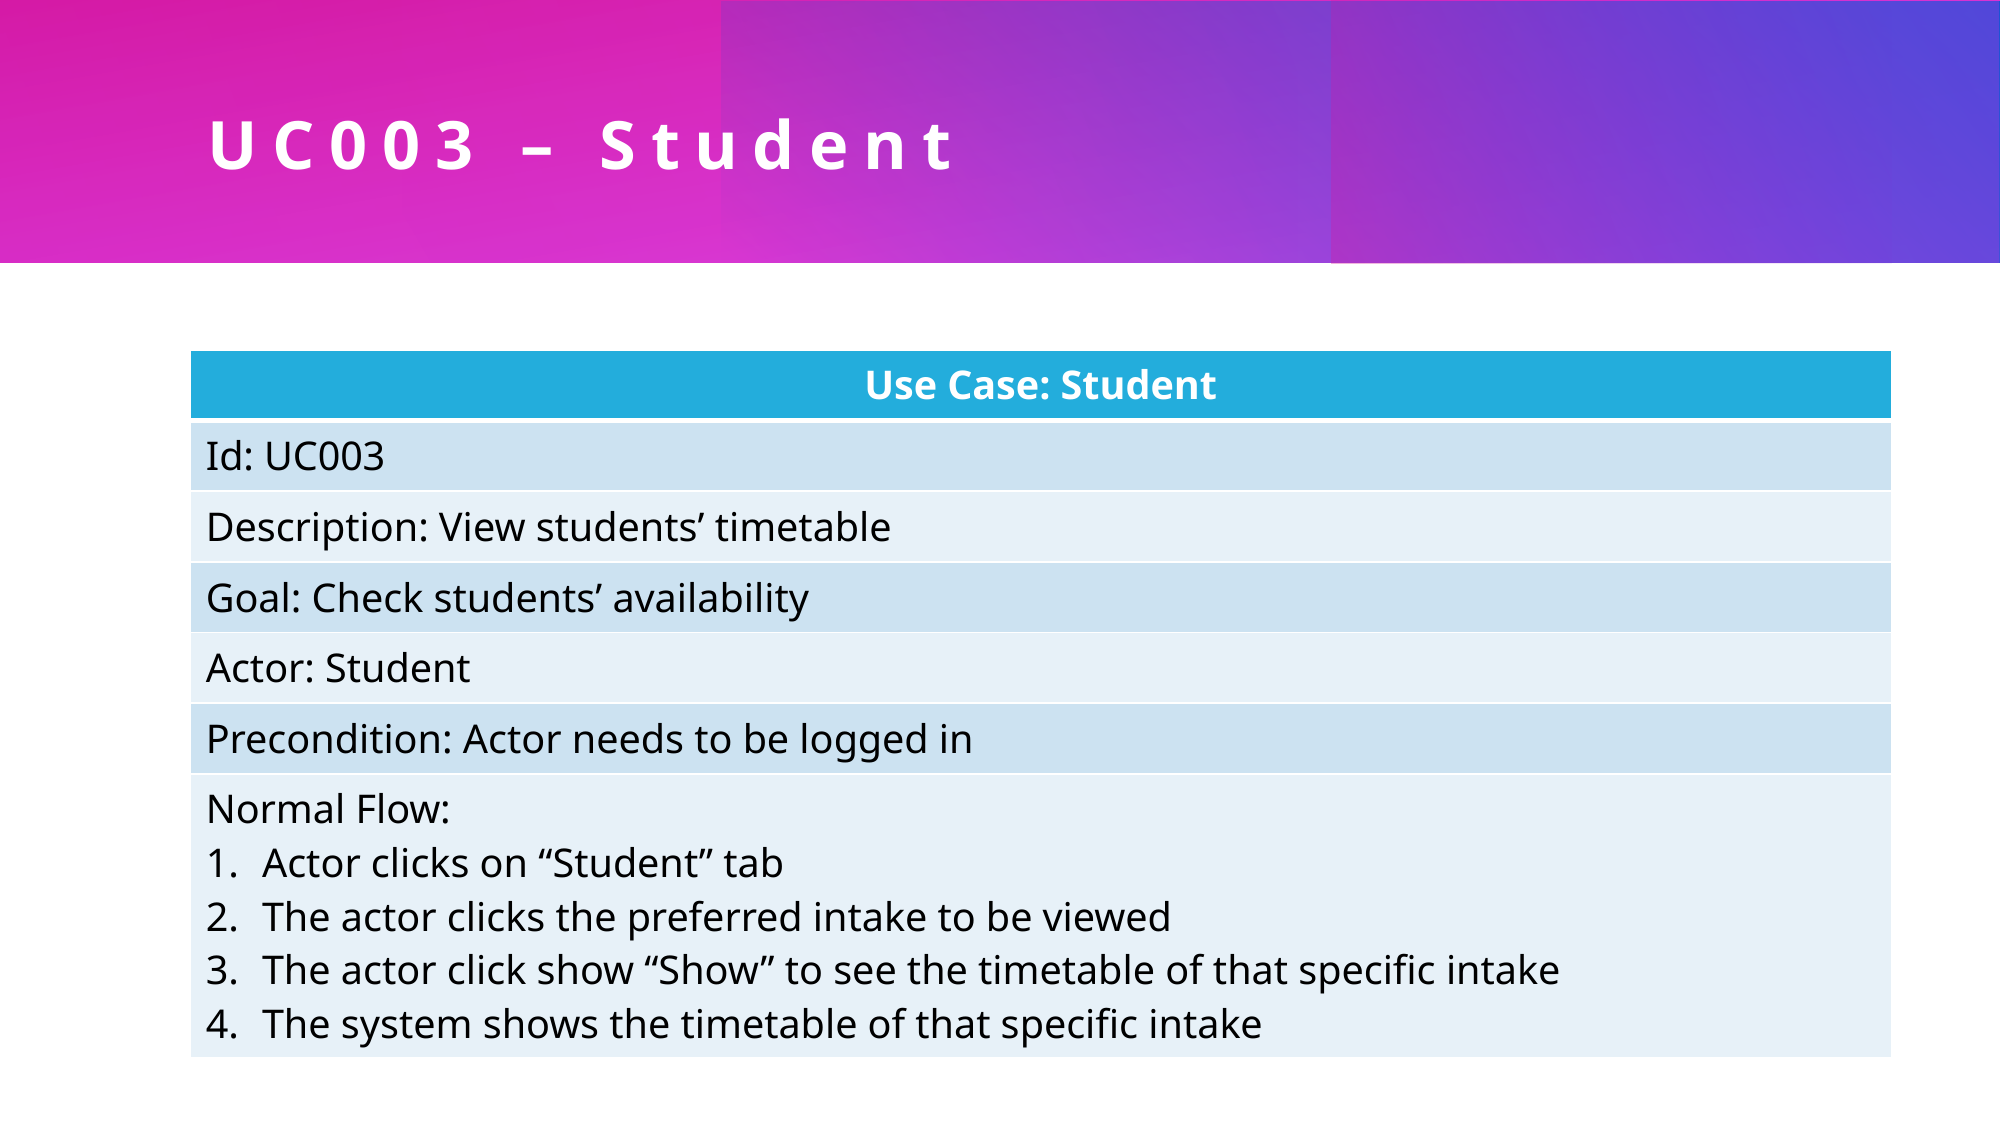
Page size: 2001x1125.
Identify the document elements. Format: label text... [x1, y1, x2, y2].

table_cell Precondition: Actor needs to be logged in [191, 704, 1891, 773]
table_cell Id: UC003 [191, 423, 1891, 490]
text_box [1299, 0, 1999, 264]
title UC003 – Student [189, 61, 1892, 221]
table_cell Goal: Check students’ availability [191, 563, 1891, 632]
table_cell Actor: Student [191, 633, 1891, 702]
table_cell Description: View students’ timetable [191, 492, 1891, 561]
text_box [0, 264, 2000, 1125]
table_header Use Case: Student [191, 351, 1891, 418]
text_box [0, 0, 1299, 264]
table_cell Normal Flow: Actor clicks on “Student” tab The actor clicks the preferred intake to be viewed The actor click show “Show” to see the timetable of that specific intake The system shows the timetable of that specific intake [191, 775, 1891, 1057]
